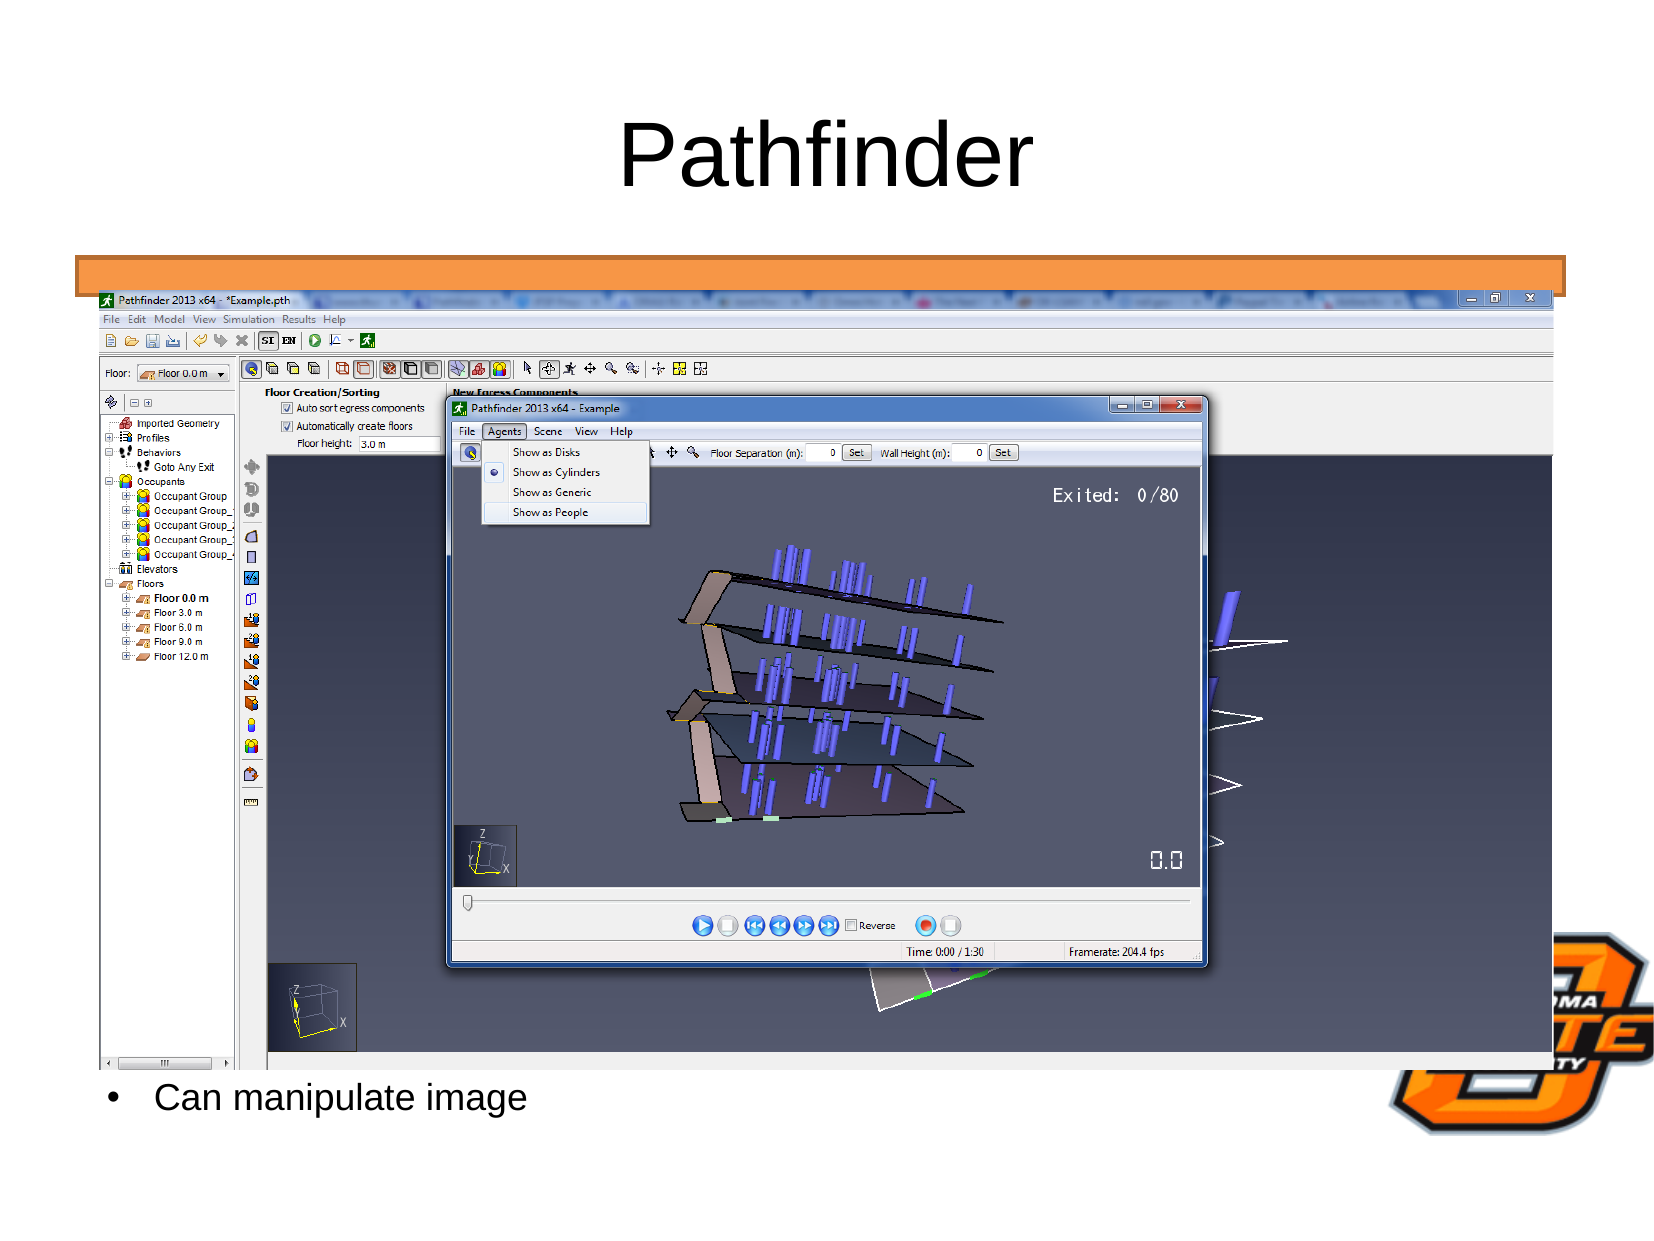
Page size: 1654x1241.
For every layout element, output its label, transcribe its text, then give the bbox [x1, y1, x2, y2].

title Pathfinder [82, 49, 1571, 257]
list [98, 289, 1554, 1071]
picture [1364, 932, 1654, 1136]
text_box Can manipulate image [92, 1070, 543, 1127]
